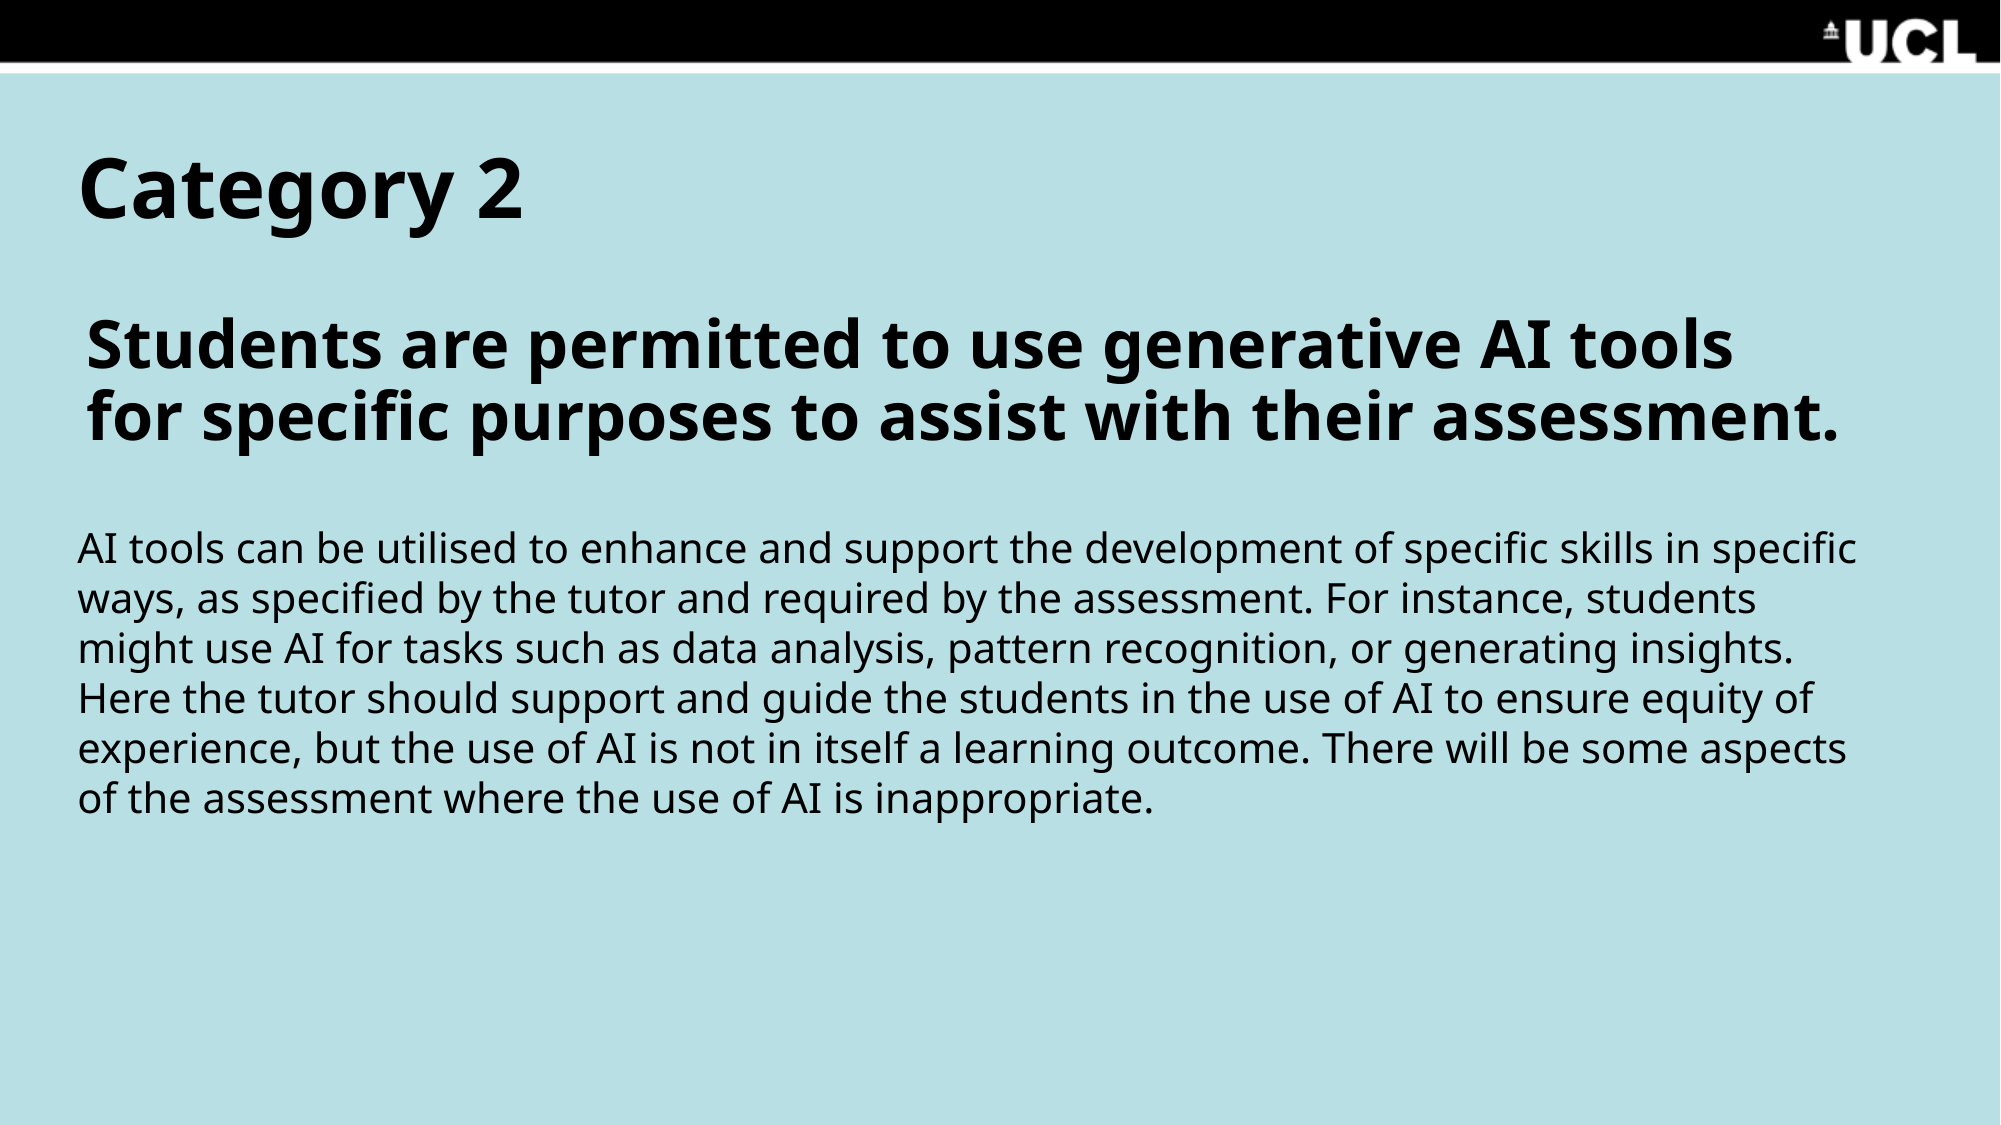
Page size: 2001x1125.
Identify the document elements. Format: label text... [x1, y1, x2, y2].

list Students are permitted to use generative AI tools for specific purposes to assist with their assessment. AI tools can be utilised to enhance and support the development of specific skills in specific ways, as specified by the tutor and required by the assessment. For instance, students might use AI for tasks such as data analysis, pattern recognition, or generating insights. Here the tutor should support and guide the students in the use of AI to ensure equity of experience, but the use of AI is not in itself a learning outcome. There will be some aspects of the assessment where the use of AI is inappropriate. [62, 303, 1883, 1034]
picture [0, 0, 2001, 1125]
title Category 2 [62, 138, 1981, 366]
